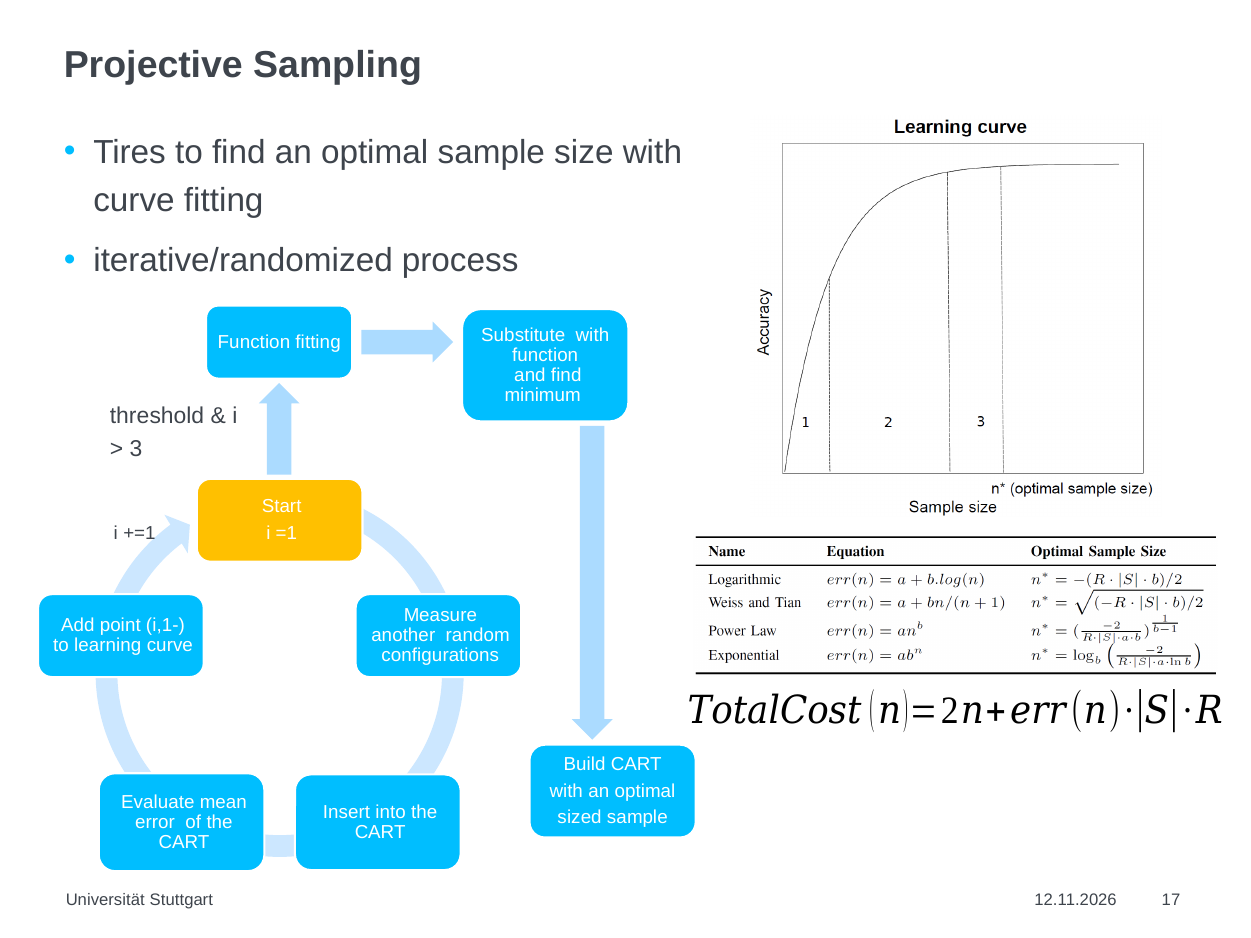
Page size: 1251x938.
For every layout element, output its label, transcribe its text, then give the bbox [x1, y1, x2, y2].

slide_number 17 [1161, 888, 1198, 909]
picture [693, 532, 1218, 677]
text_box Tires to find an optimal sample size with curve fitting iterative/randomized process [64, 121, 726, 279]
title Projective Sampling [64, 44, 1186, 93]
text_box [462, 309, 629, 422]
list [750, 115, 1162, 517]
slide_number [1034, 888, 1133, 909]
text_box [206, 305, 353, 379]
text_box i +=1 [113, 516, 156, 544]
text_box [233, 408, 326, 450]
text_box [361, 321, 454, 363]
footer Universität Stuttgart [65, 888, 893, 909]
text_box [529, 744, 696, 838]
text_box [435, 562, 749, 604]
